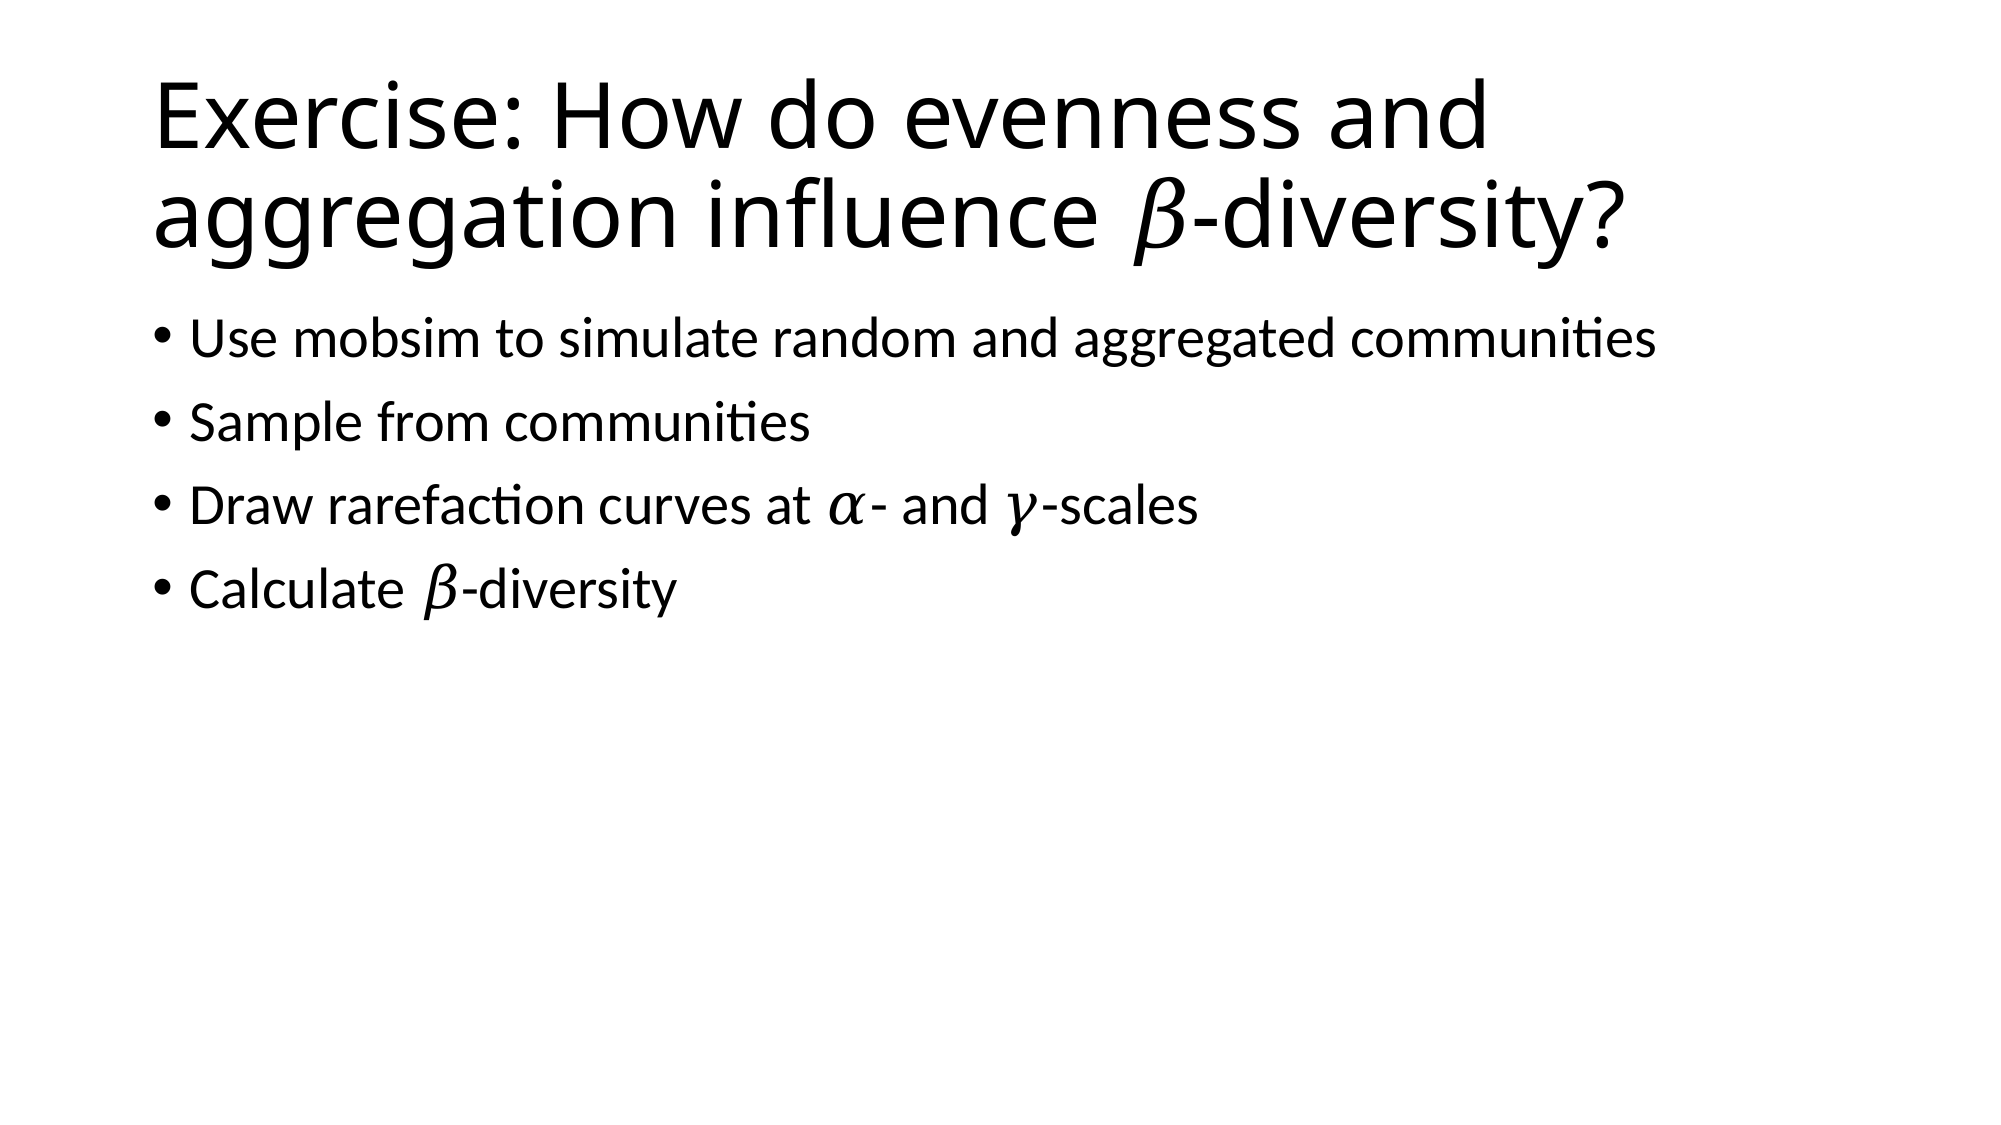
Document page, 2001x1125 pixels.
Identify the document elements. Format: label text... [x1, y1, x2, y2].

title Exercise: How do evenness and aggregation influence 𝛽-diversity? [137, 59, 1863, 278]
list Use mobsim to simulate random and aggregated communities Sample from communities Draw rarefaction curves at 𝛼- and 𝛾-scales Calculate 𝛽-diversity [137, 299, 1863, 1014]
